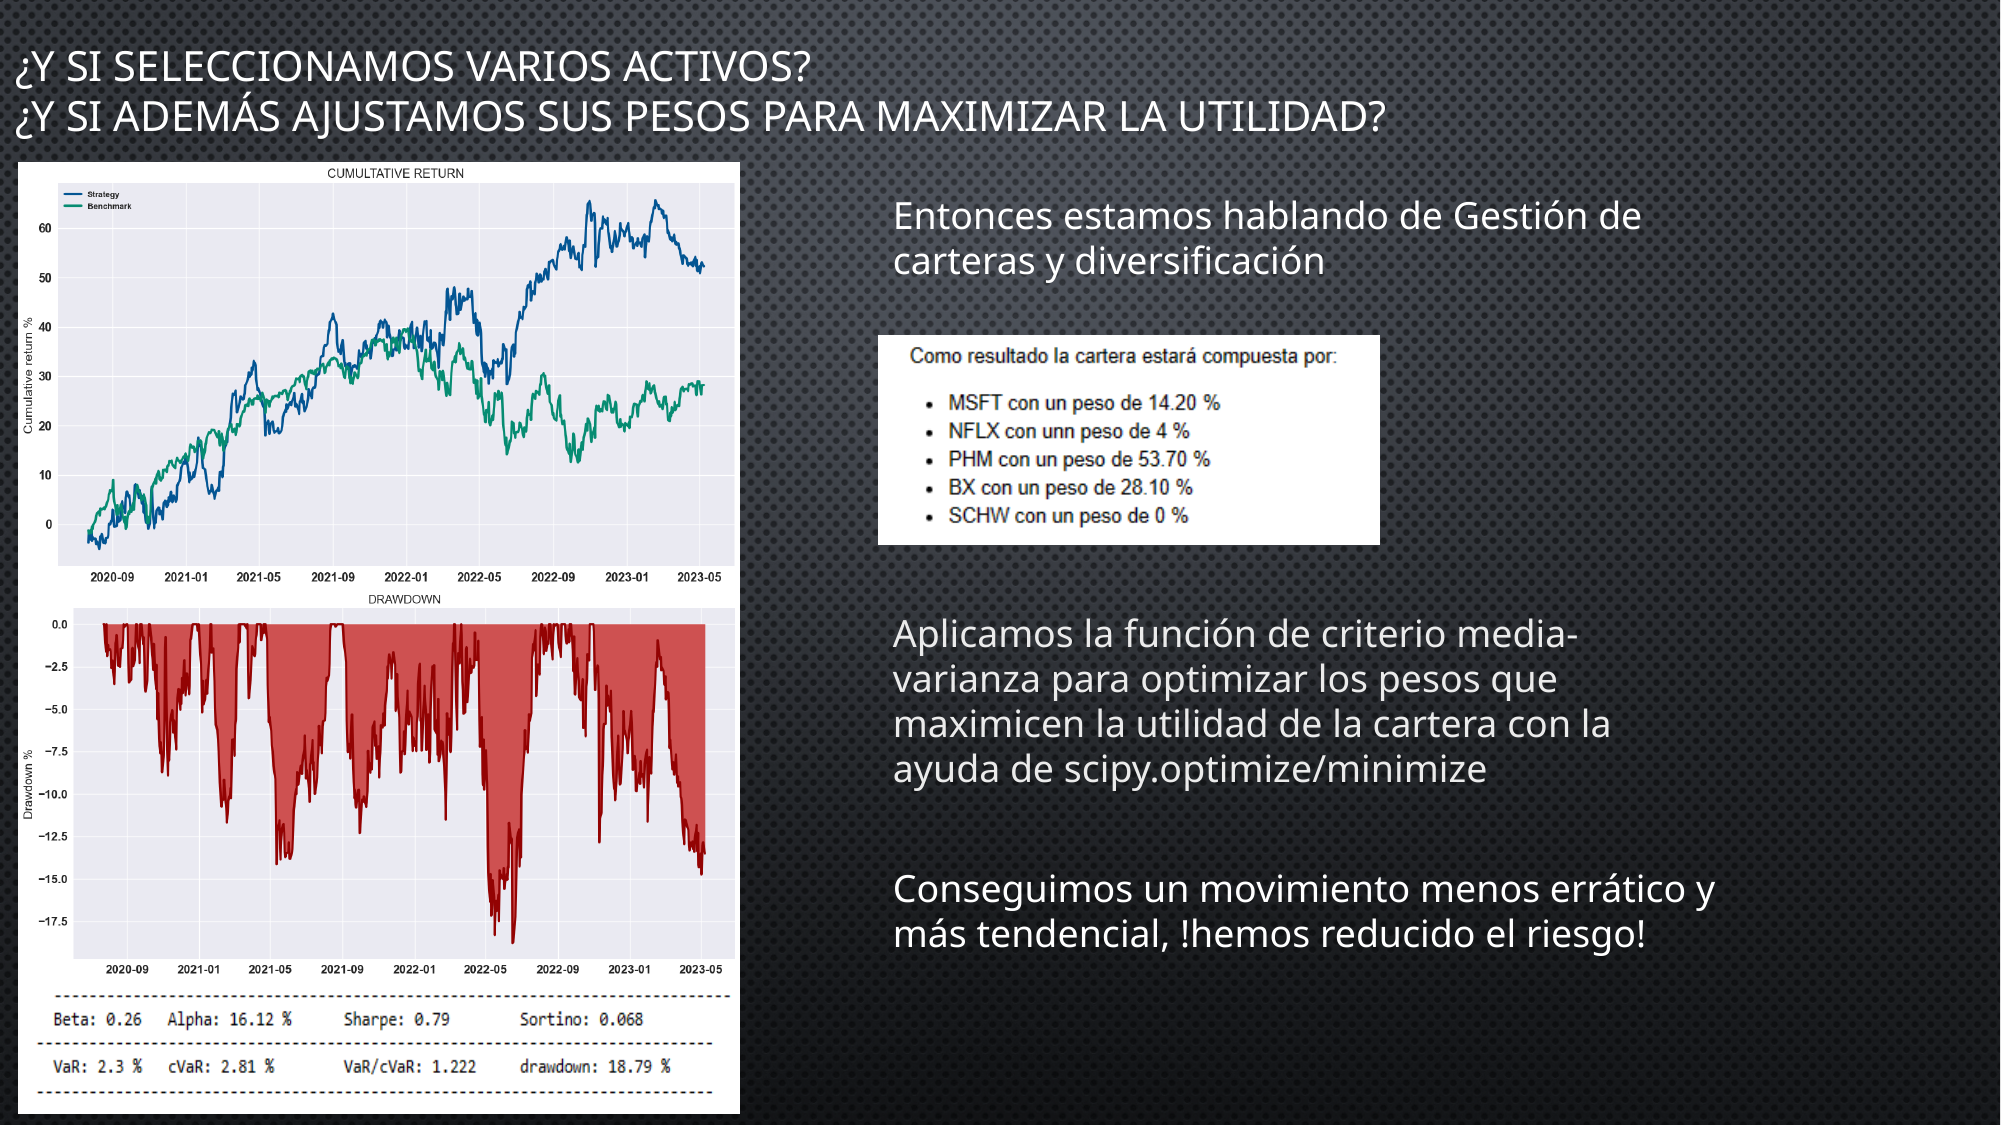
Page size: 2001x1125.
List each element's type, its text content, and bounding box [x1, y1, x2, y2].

text_box Aplicamos la función de criterio media-varianza para optimizar los pesos que maximicen la utilidad de la cartera con la ayuda de scipy.optimize/minimize [878, 603, 1705, 798]
picture [877, 334, 1380, 545]
picture [18, 162, 740, 1114]
title ¿y si seleccionamos varios activos? ¿y si además ajustamos sus pesos para maximizar la utilidad? [0, 0, 1625, 185]
text_box Entonces estamos hablando de Gestión de carteras y diversificación [878, 184, 1722, 290]
text_box Conseguimos un movimiento menos errático y más tendencial, !hemos reducido el riesgo! [878, 857, 1764, 962]
